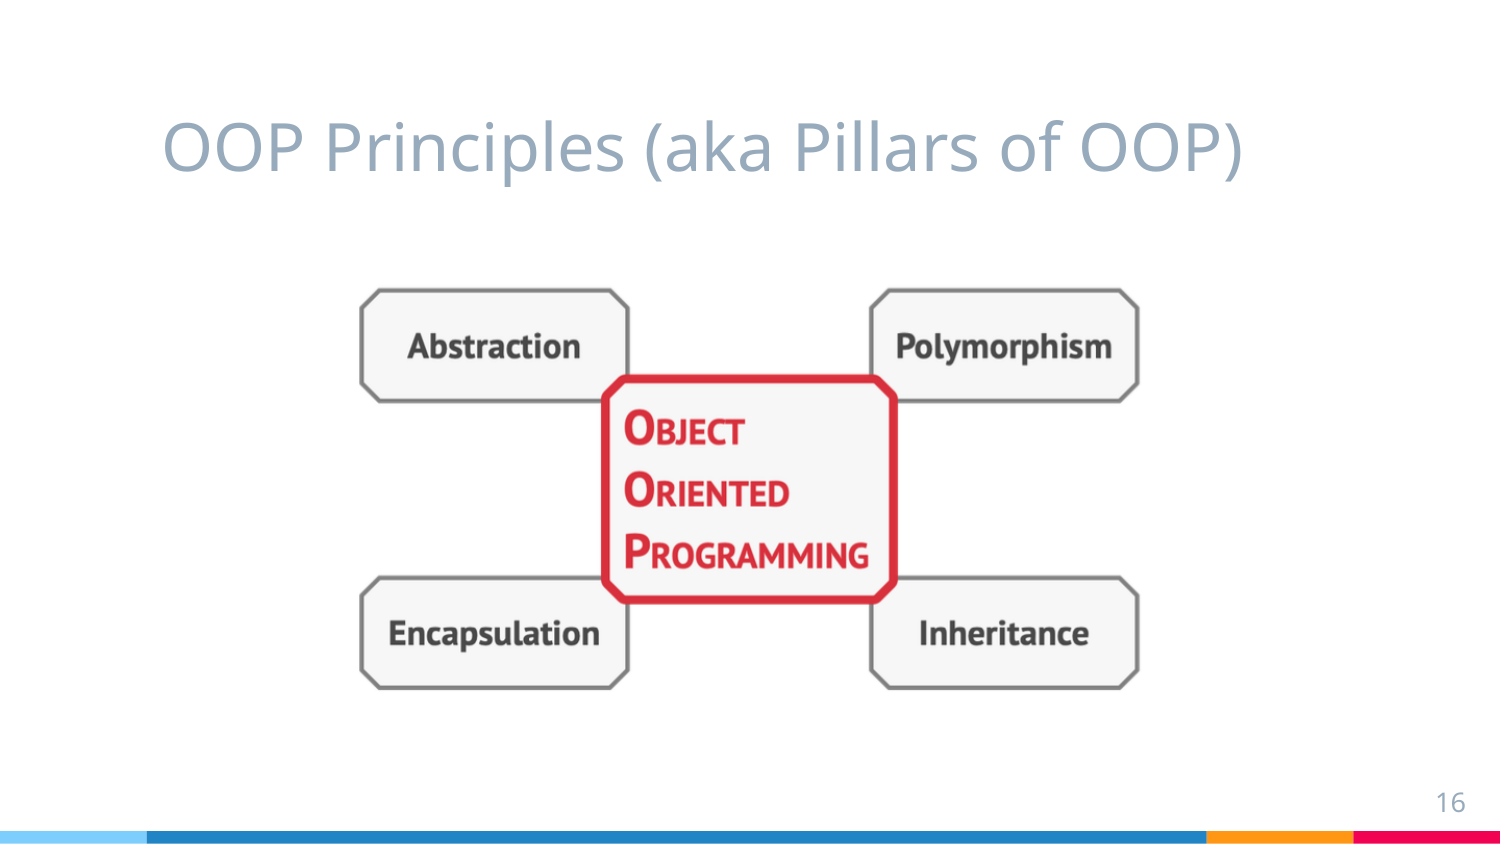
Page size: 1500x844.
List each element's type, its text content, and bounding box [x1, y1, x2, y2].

picture [351, 273, 1149, 716]
title OOP Principles (aka Pillars of OOP) [146, 58, 1323, 200]
slide_number 16 [1391, 770, 1482, 822]
